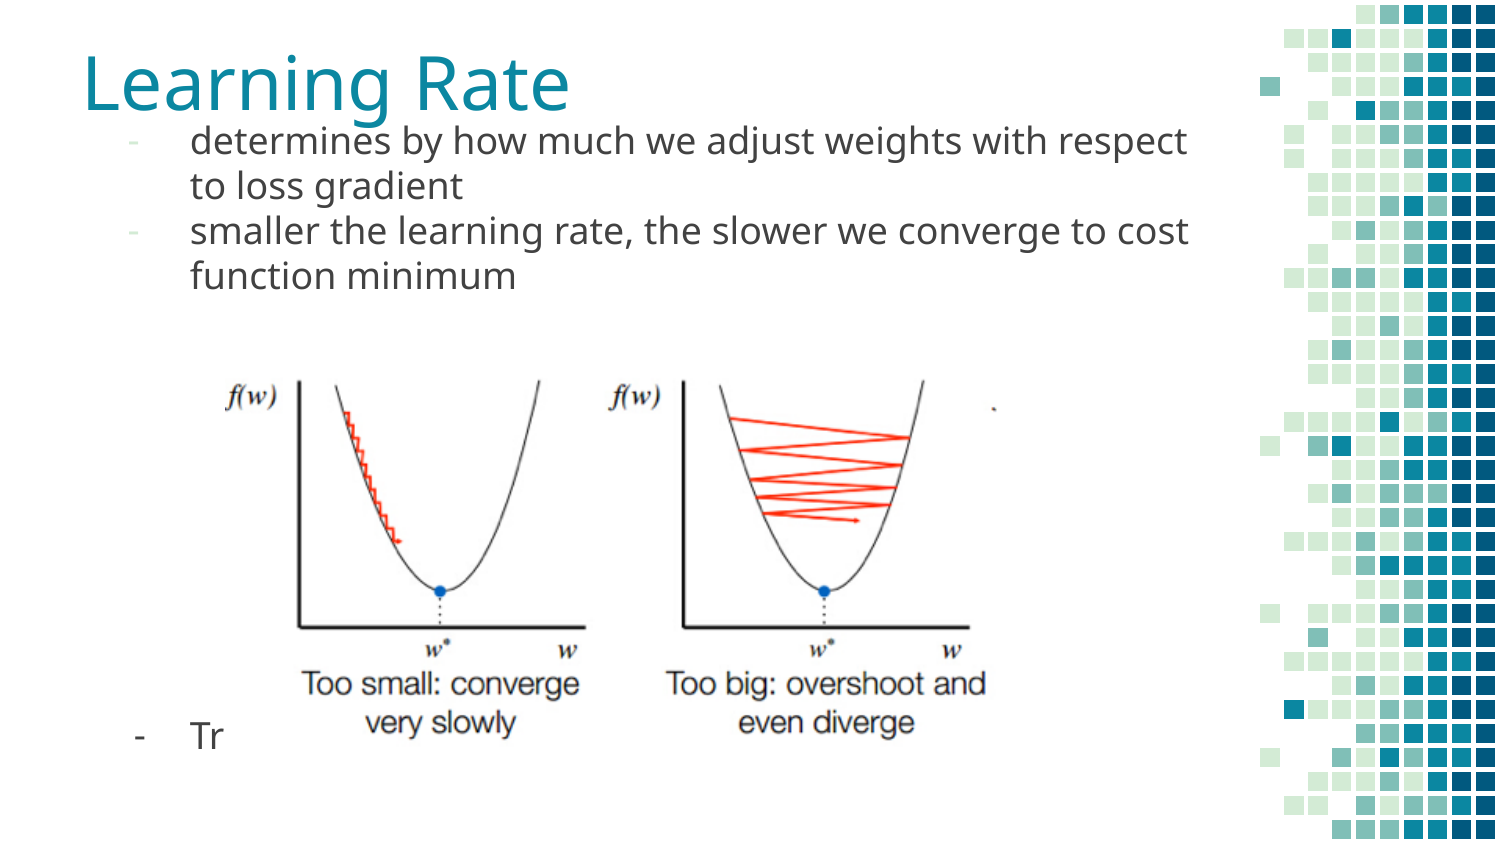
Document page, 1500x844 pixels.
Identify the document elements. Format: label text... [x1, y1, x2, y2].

list determines by how much we adjust weights with respect to loss gradient smaller the learning rate, the slower we converge to cost function minimum Traditional default: 0.1 or 0.01 [100, 101, 1210, 591]
title Learning Rate [66, 0, 1176, 141]
picture [225, 358, 1017, 754]
